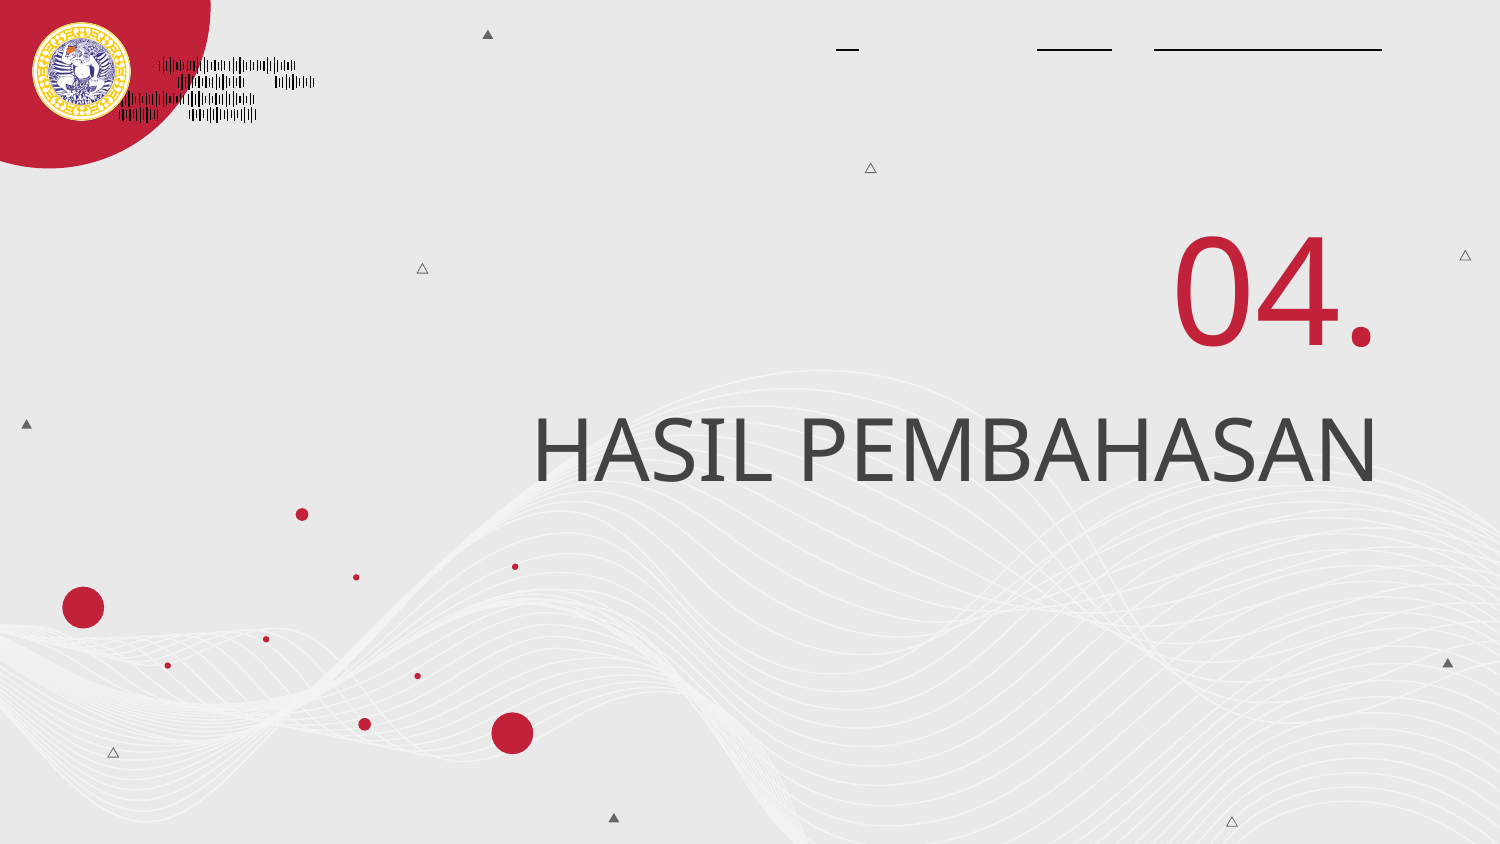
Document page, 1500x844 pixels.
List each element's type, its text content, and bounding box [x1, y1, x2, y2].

title 04. [686, 217, 1382, 354]
title HASIL PEMBAHASAN [343, 353, 1382, 540]
picture [32, 22, 131, 121]
